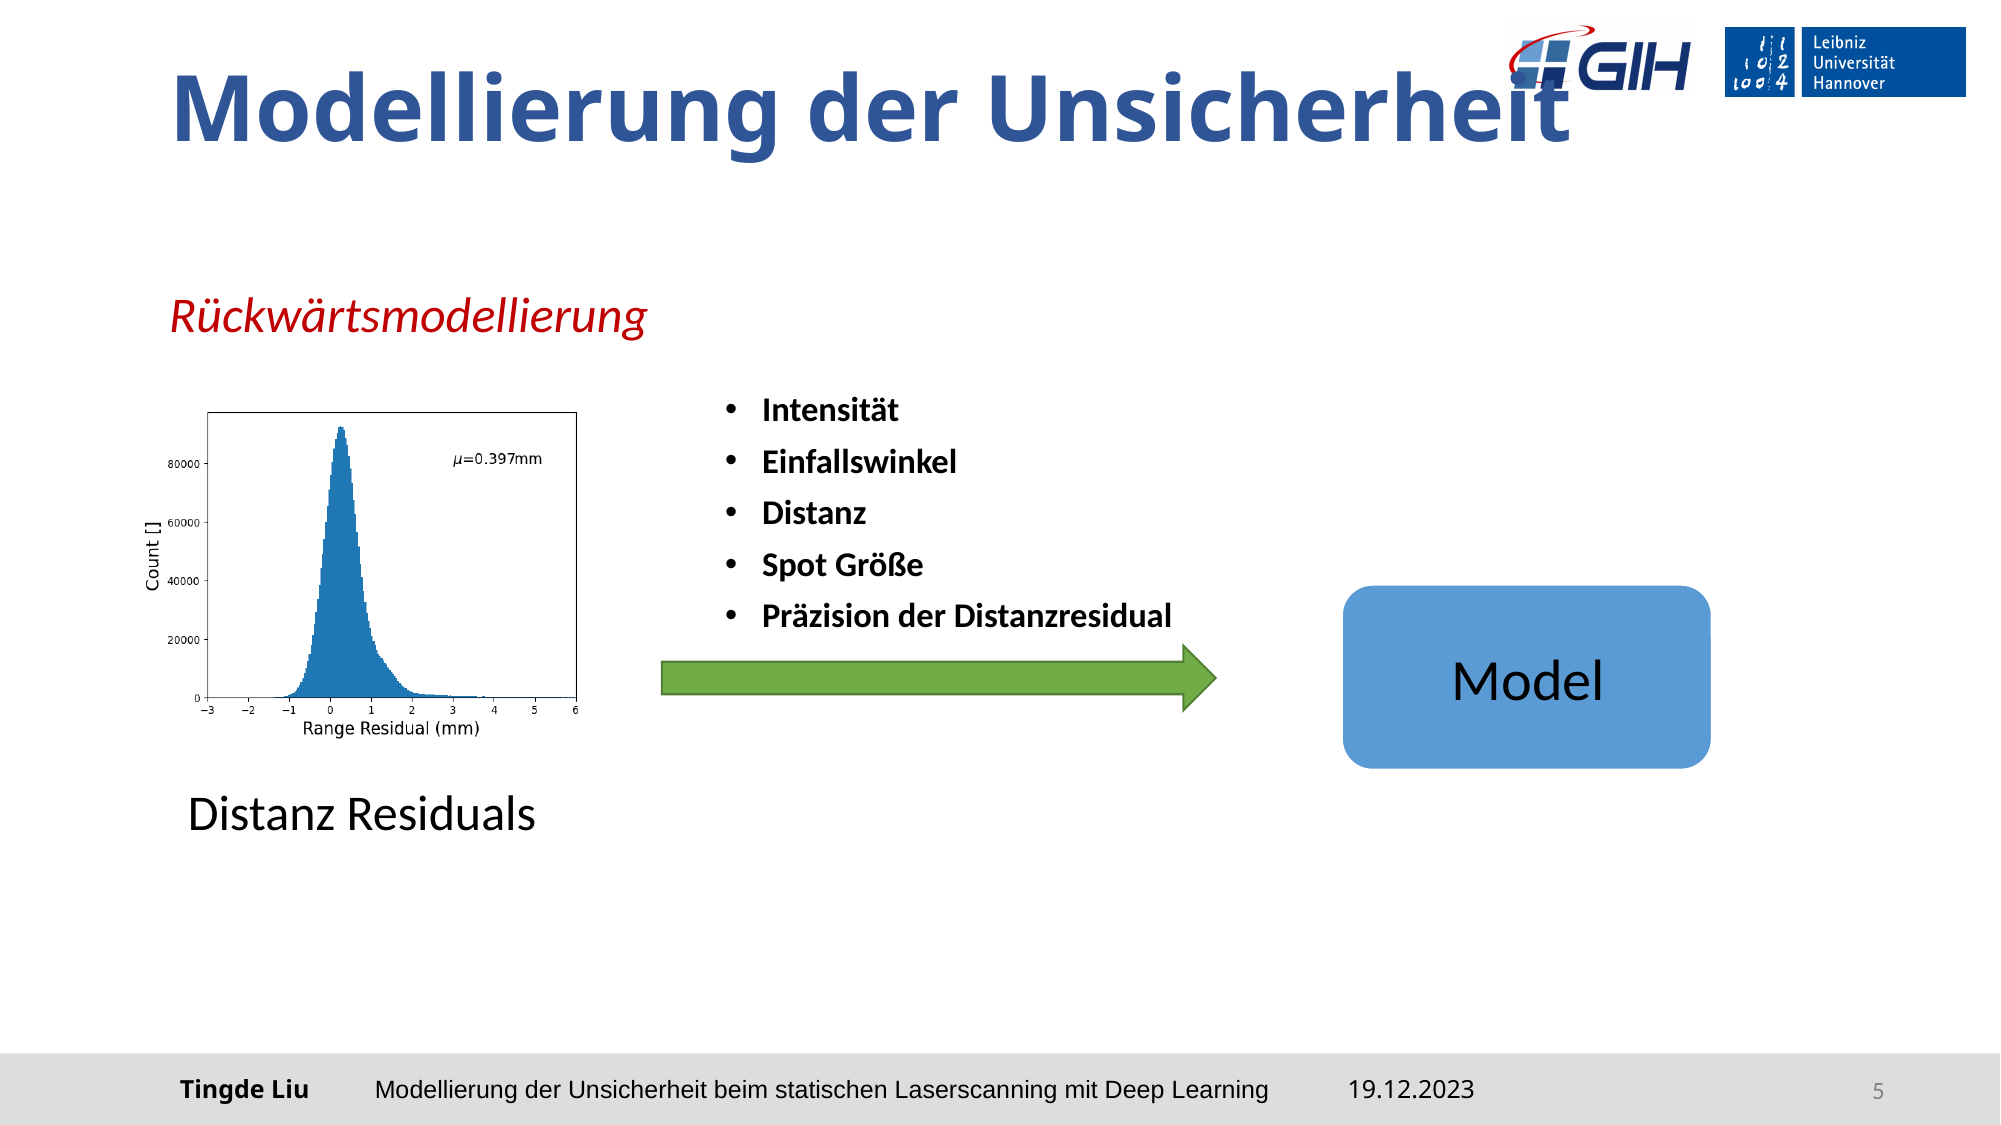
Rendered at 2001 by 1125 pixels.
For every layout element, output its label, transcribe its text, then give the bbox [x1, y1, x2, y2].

text_box Rückwärtsmodellierung [154, 274, 687, 350]
text_box Distanz Residuals [173, 772, 645, 848]
footer 5 [1756, 1053, 2000, 1125]
text_box Model [1436, 634, 1736, 720]
picture [138, 405, 586, 745]
list Intensität Einfallswinkel Distanz Spot Größe Präzision der Distanzresidual [710, 384, 1279, 646]
text_box [1339, 582, 1714, 772]
picture [1880, 27, 1966, 97]
text_box [660, 643, 1218, 713]
title Modellierung der Unsicherheit [154, 3, 1880, 221]
